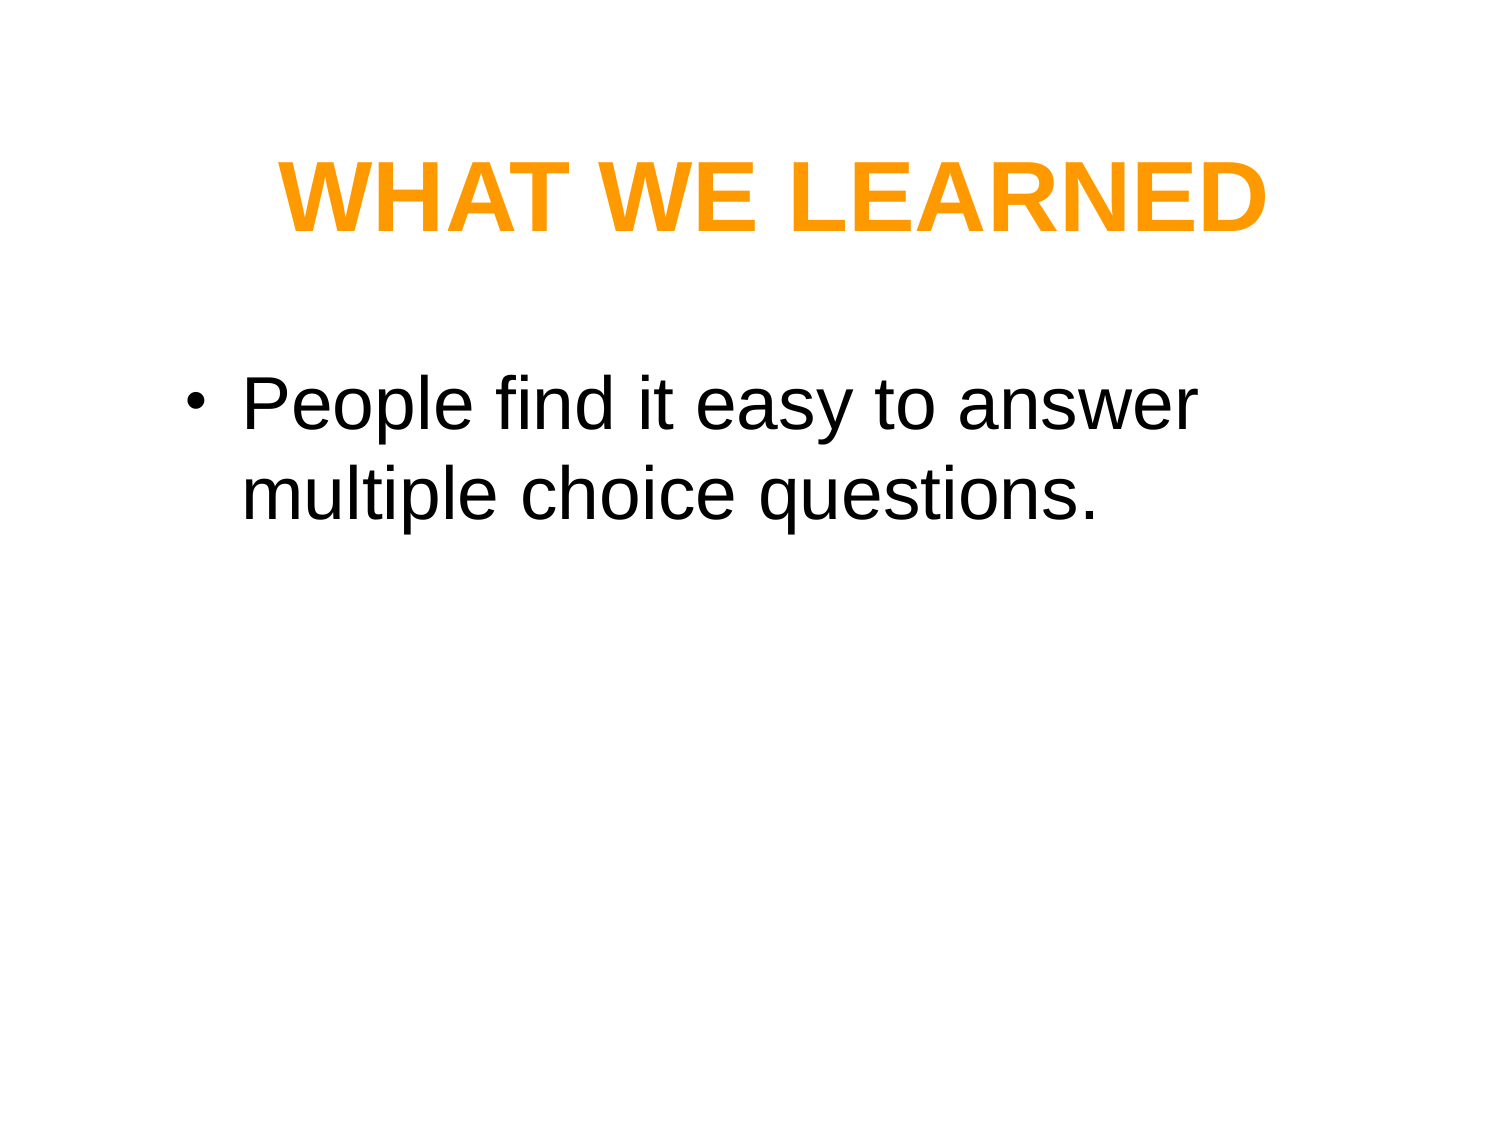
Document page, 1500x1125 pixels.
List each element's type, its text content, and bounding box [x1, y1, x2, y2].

title WHAT WE LEARNED [112, 48, 1388, 267]
list People find it easy to answer multiple choice questions. [151, 339, 1349, 1008]
